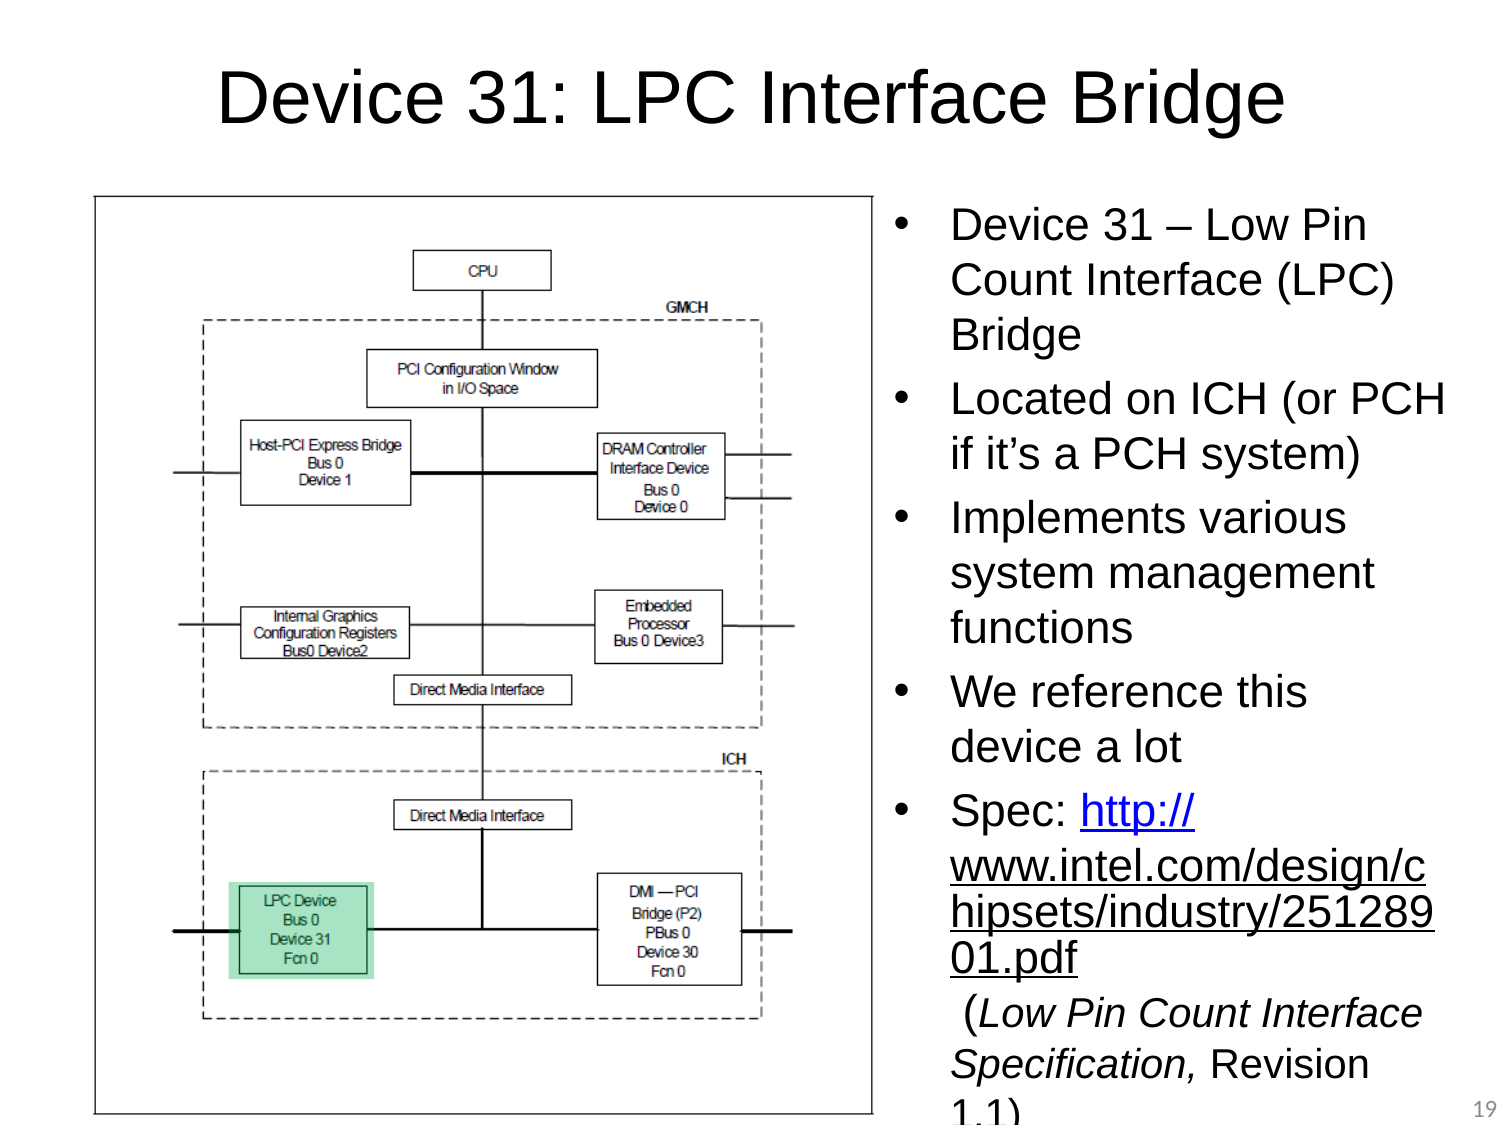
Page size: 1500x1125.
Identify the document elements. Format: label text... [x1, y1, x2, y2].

picture [87, 191, 880, 1125]
slide_number 19 [1162, 1077, 1500, 1125]
list Device 31 – Low Pin Count Interface (LPC) Bridge Located on ICH (or PCH if it’s a PCH system) Implements various system management functions We reference this device a lot Spec: http://www.intel.com/design/chipsets/industry/25128901.pdf (Low Pin Count Interface Specification, Revision 1.1) [878, 187, 1463, 1113]
title Device 31: LPC Interface Bridge [77, 24, 1428, 163]
